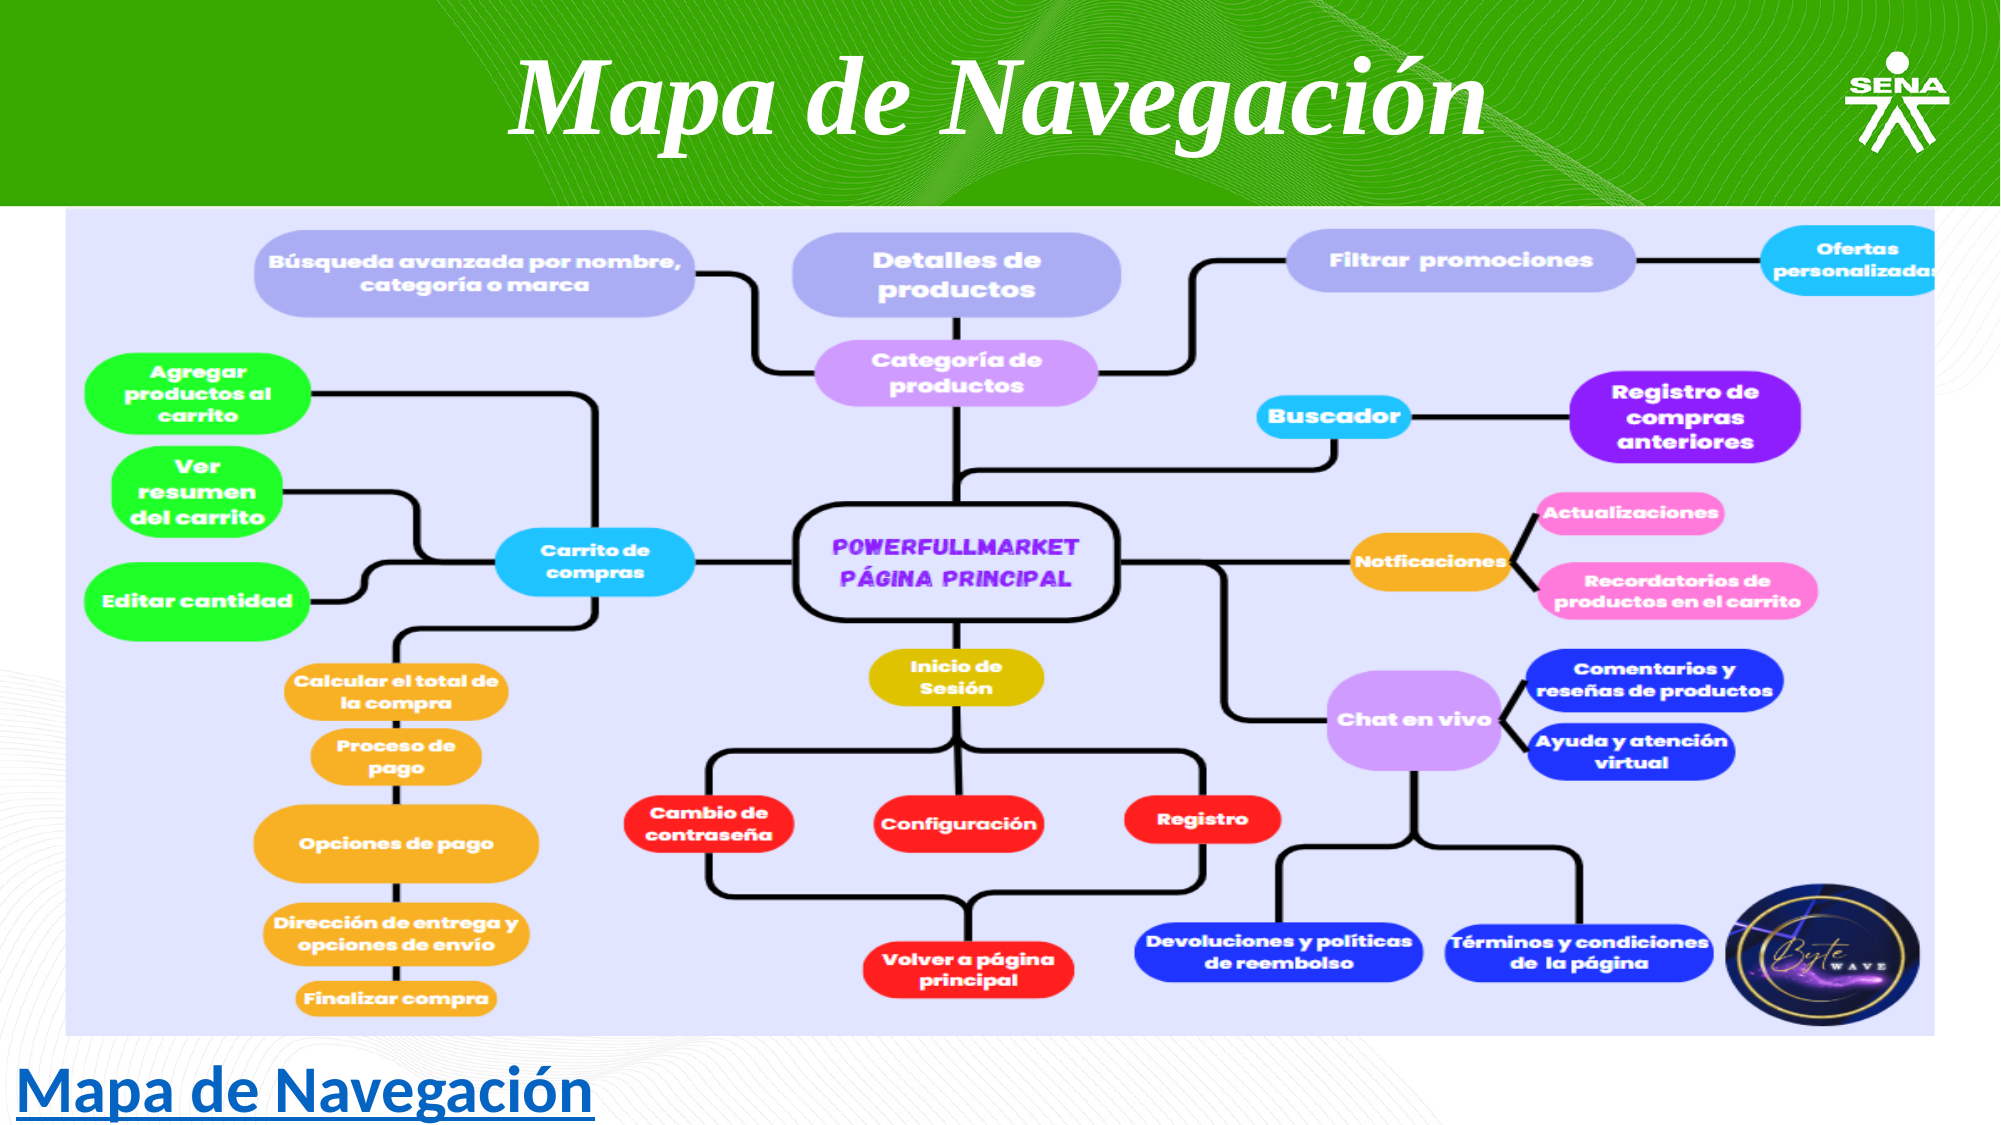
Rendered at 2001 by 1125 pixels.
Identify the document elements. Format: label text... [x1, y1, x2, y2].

text_box Mapa de Navegación [0, 1038, 713, 1125]
picture [0, 0, 2001, 1125]
text_box Mapa de Navegación [195, 29, 1806, 117]
